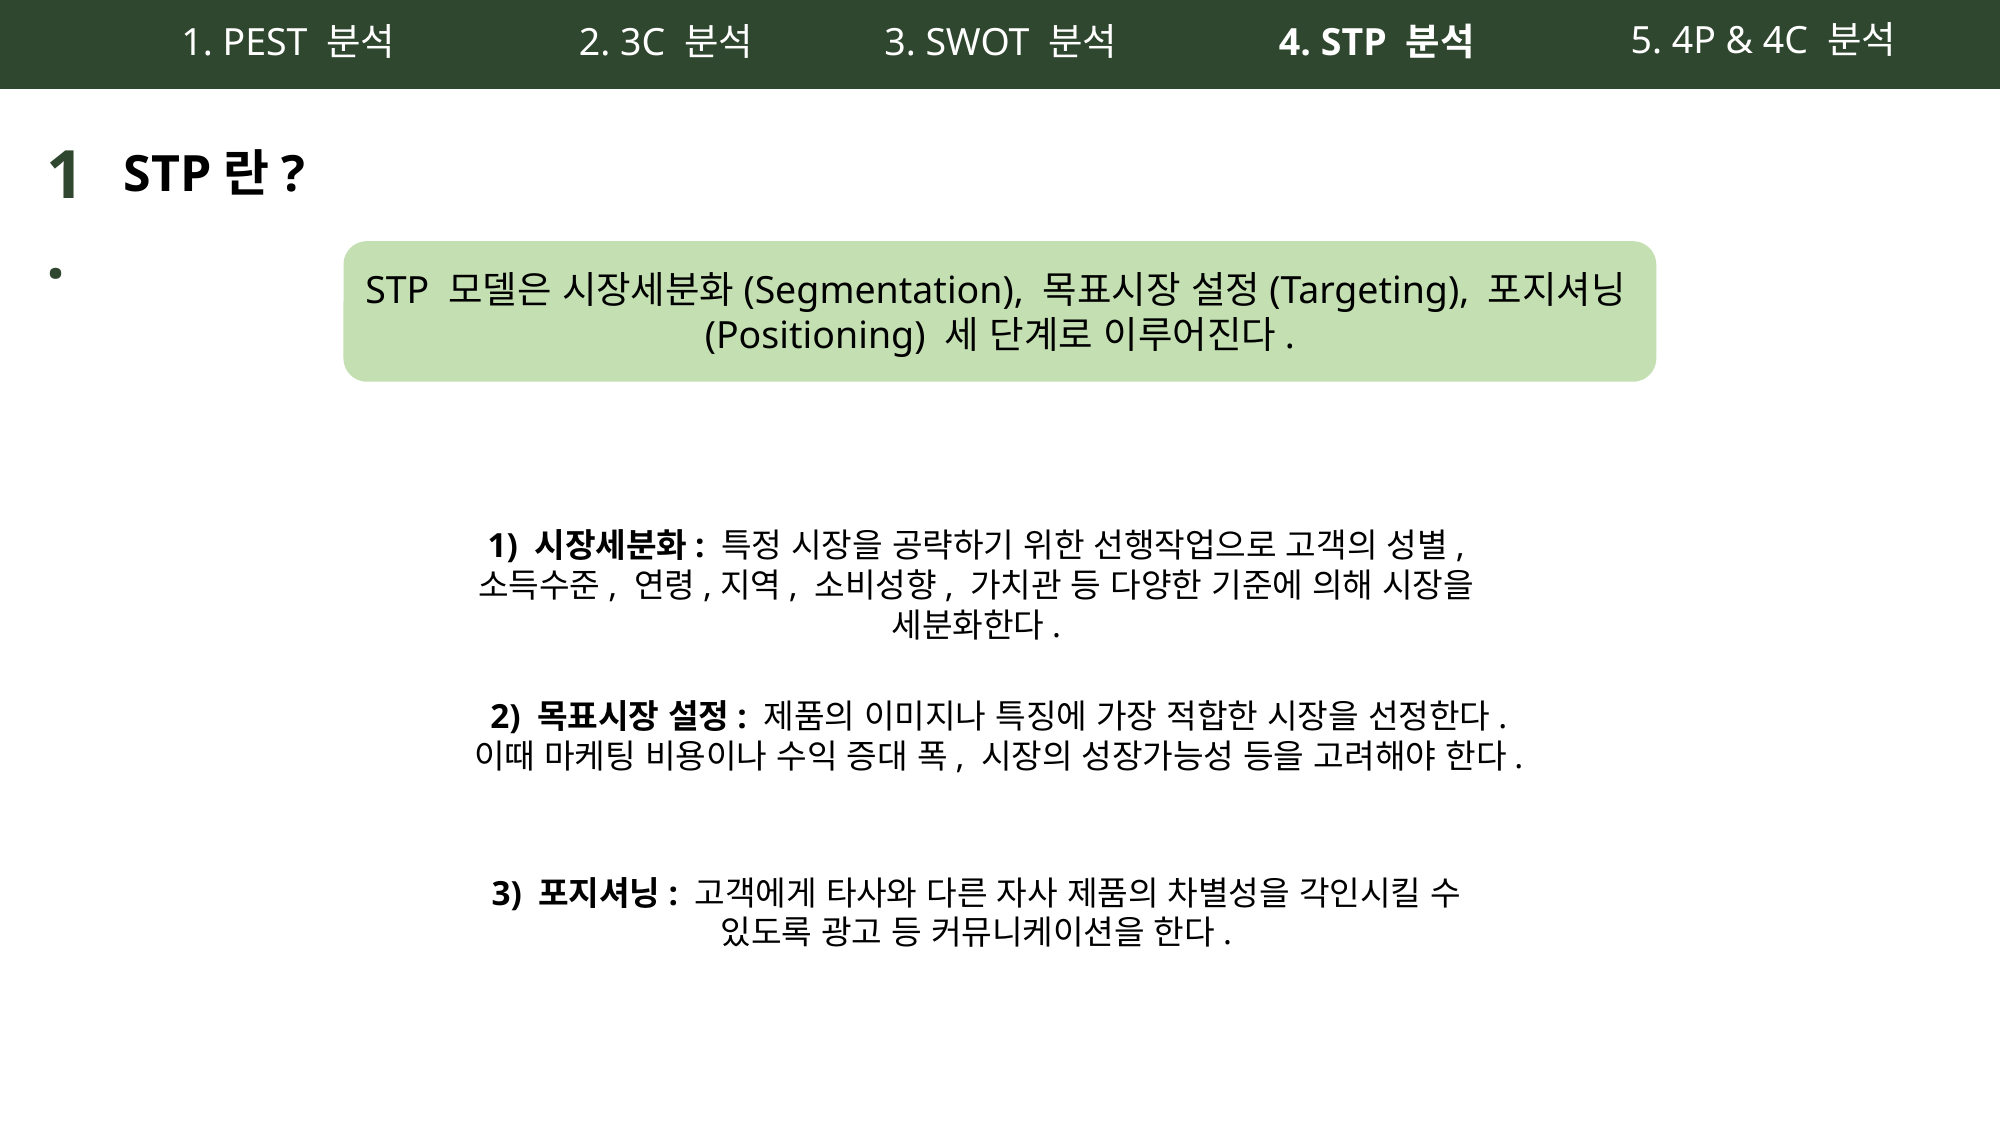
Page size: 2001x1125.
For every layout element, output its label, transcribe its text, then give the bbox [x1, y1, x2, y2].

text_box 1. [31, 123, 109, 299]
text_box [55, 10, 1547, 72]
text_box 3) 포지셔닝: 고객에게 타사와 다른 자사 제품의 차별성을 각인시킬 수 있도록 광고 등 커뮤니케이션을 한다. [457, 864, 1496, 959]
text_box 1) 시장세분화: 특정 시장을 공략하기 위한 선행작업으로 고객의 성별, 소득수준, 연령,지역, 소비성향, 가치관 등 다양한 기준에 의해 시장을 세분화한다. [457, 517, 1496, 652]
text_box 5. 4P & 4C 분석 [1599, 8, 1928, 69]
text_box STP란? [109, 133, 1103, 209]
text_box 2) 목표시장 설정: 제품의 이미지나 특징에 가장 적합한 시장을 선정한다. 이때 마케팅 비용이나 수익 증대 폭, 시장의 성장가능성 등을 고려해야 한다. [451, 688, 1546, 784]
text_box STP 모델은 시장세분화(Segmentation), 목표시장 설정(Targeting), 포지셔닝(Positioning) 세 단계로 이루어진다. [343, 241, 1657, 382]
text_box [0, 0, 2000, 89]
